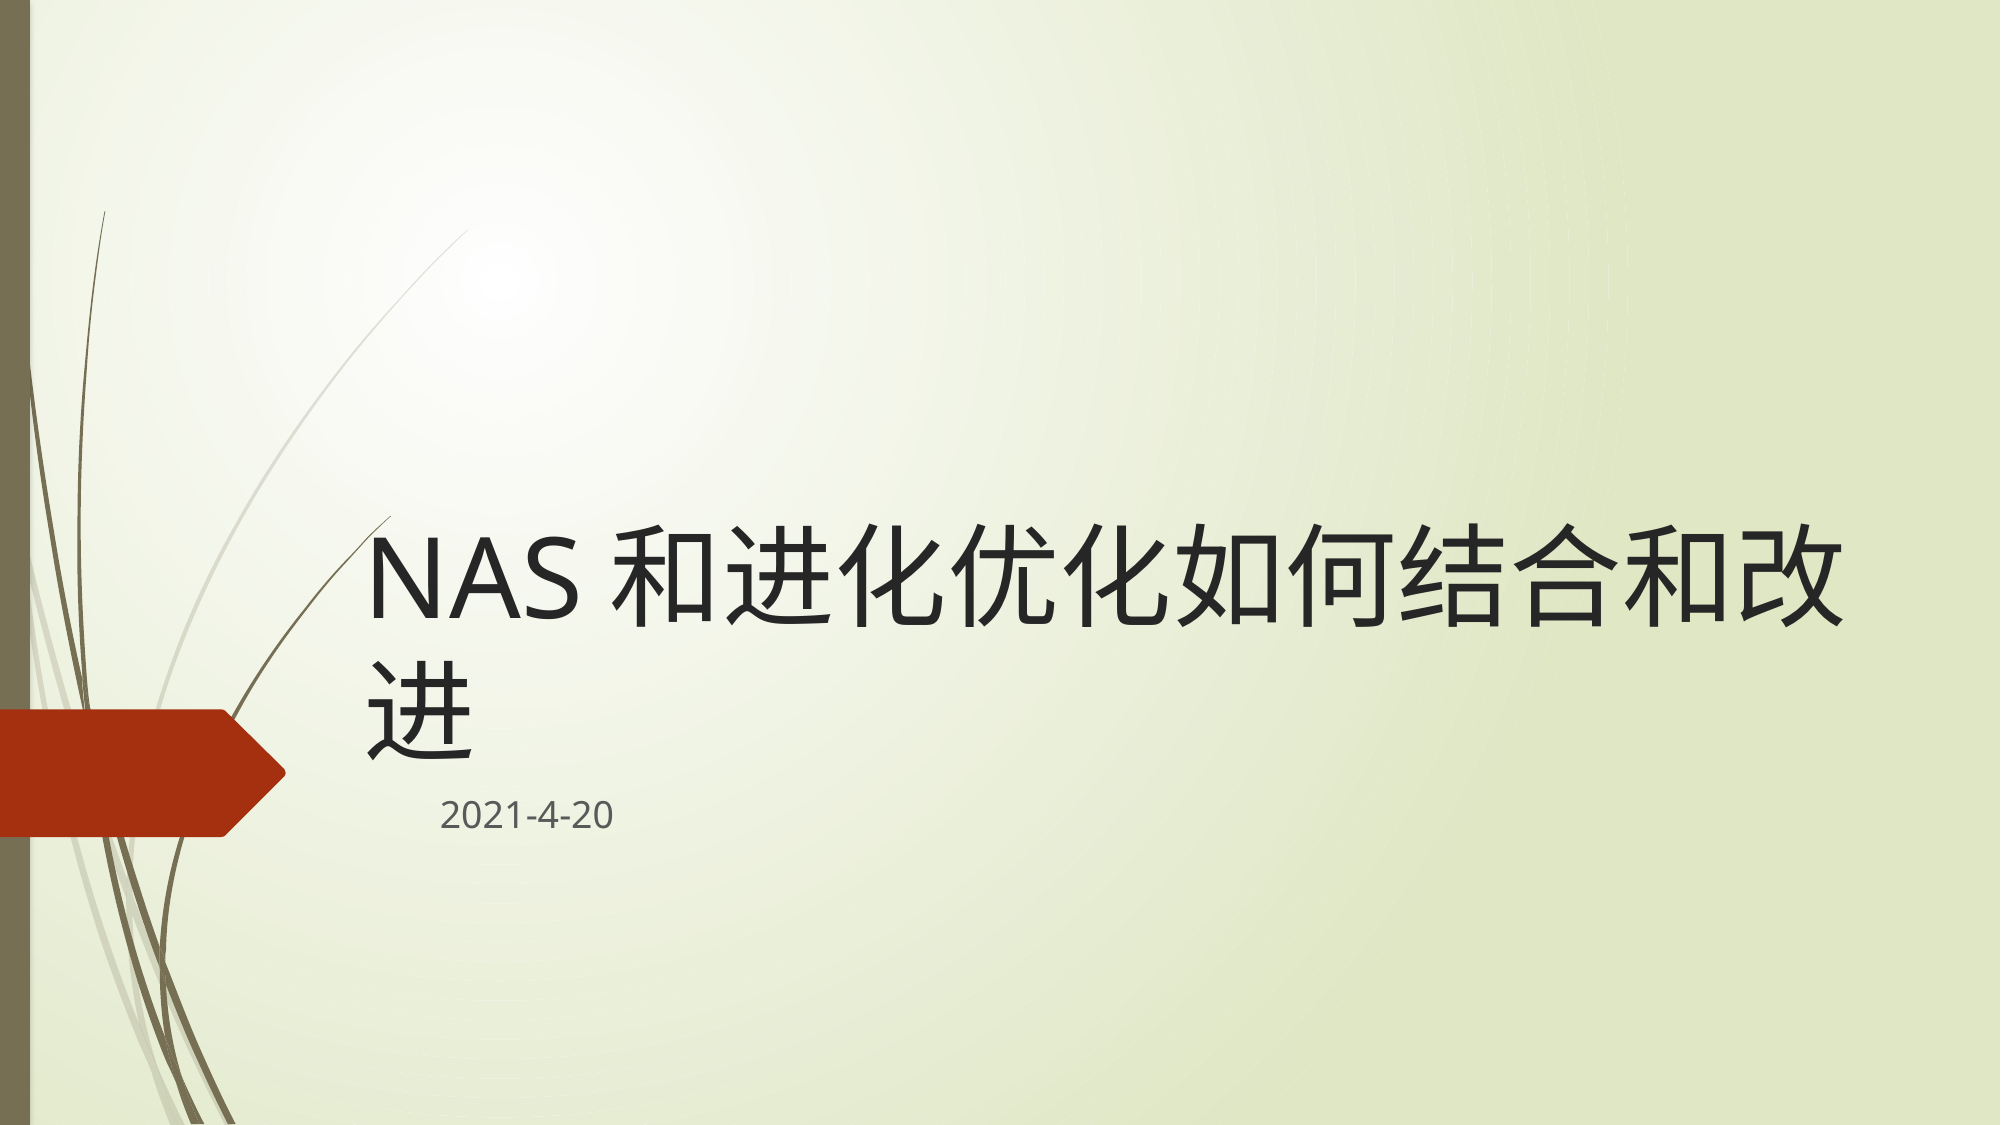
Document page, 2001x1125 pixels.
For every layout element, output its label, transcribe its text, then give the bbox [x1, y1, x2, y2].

title NAS和进化优化如何结合和改进 [348, 412, 1968, 784]
subtitle 2021-4-20 [424, 783, 1888, 969]
